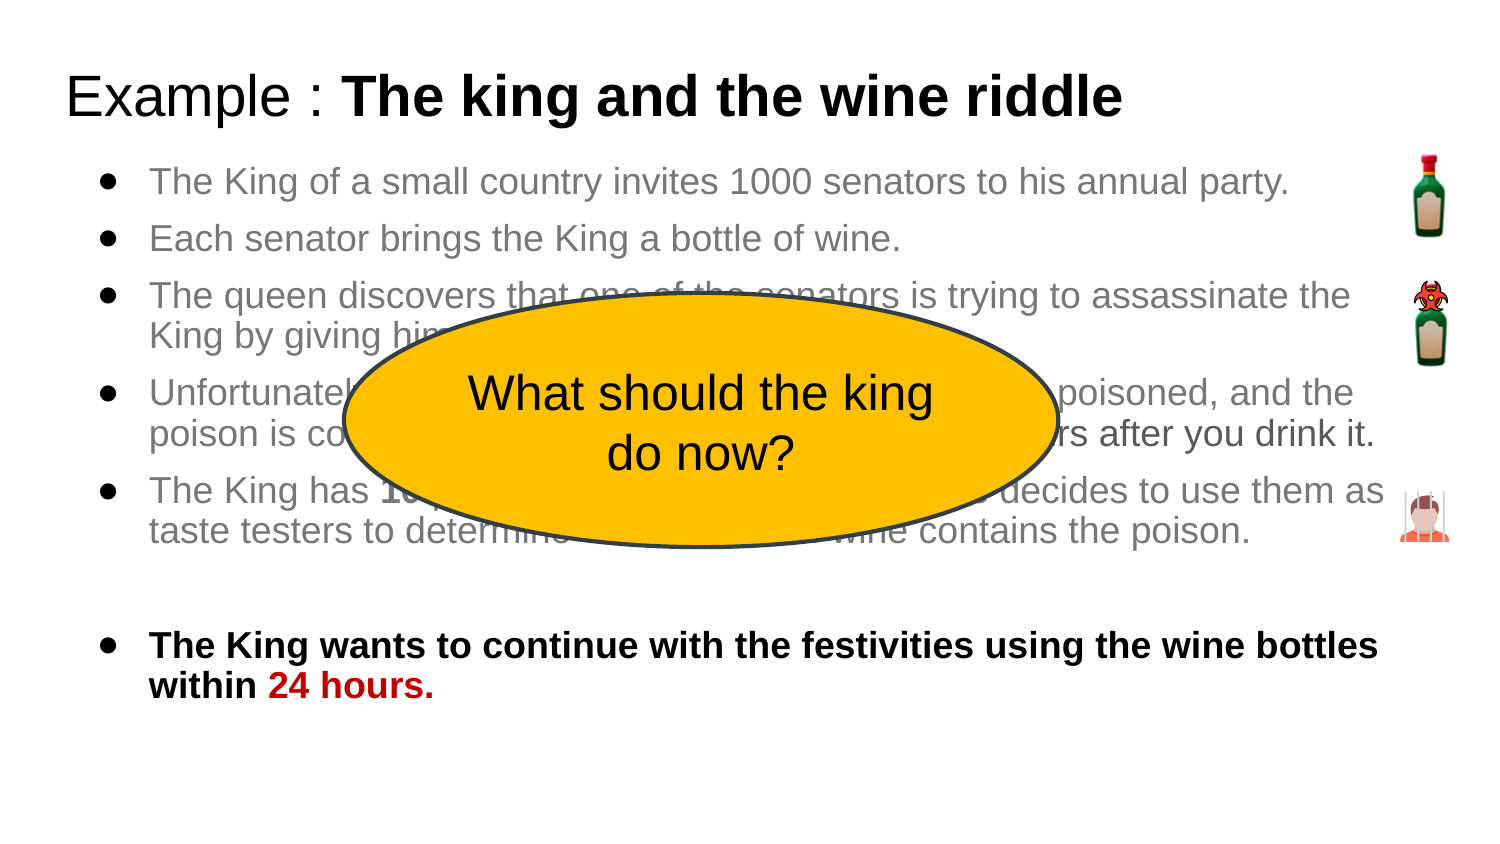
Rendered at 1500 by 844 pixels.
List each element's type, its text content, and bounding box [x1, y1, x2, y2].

picture [1399, 491, 1450, 542]
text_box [1382, 276, 1480, 374]
text_box What should the king do now? [341, 290, 1061, 550]
list The King of a small country invites 1000 senators to his annual party. Each senator brings the King a bottle of wine. The queen discovers that one of the senators is trying to assassinate the King by giving him a bottle of poisoned wine Unfortunately, they do not know which bottle of wine is poisoned, and the poison is completely indiscernible. It will kill you 24 hours after you drink it. The King has 10 prisoners he plans to execute. He decides to use them as taste testers to determine which bottle of wine contains the poison. The King wants to continue with the festivities using the wine bottles within 24 hours. [62, 156, 1406, 828]
title Example : The king and the wine riddle [54, 16, 1348, 180]
picture [1380, 147, 1478, 245]
